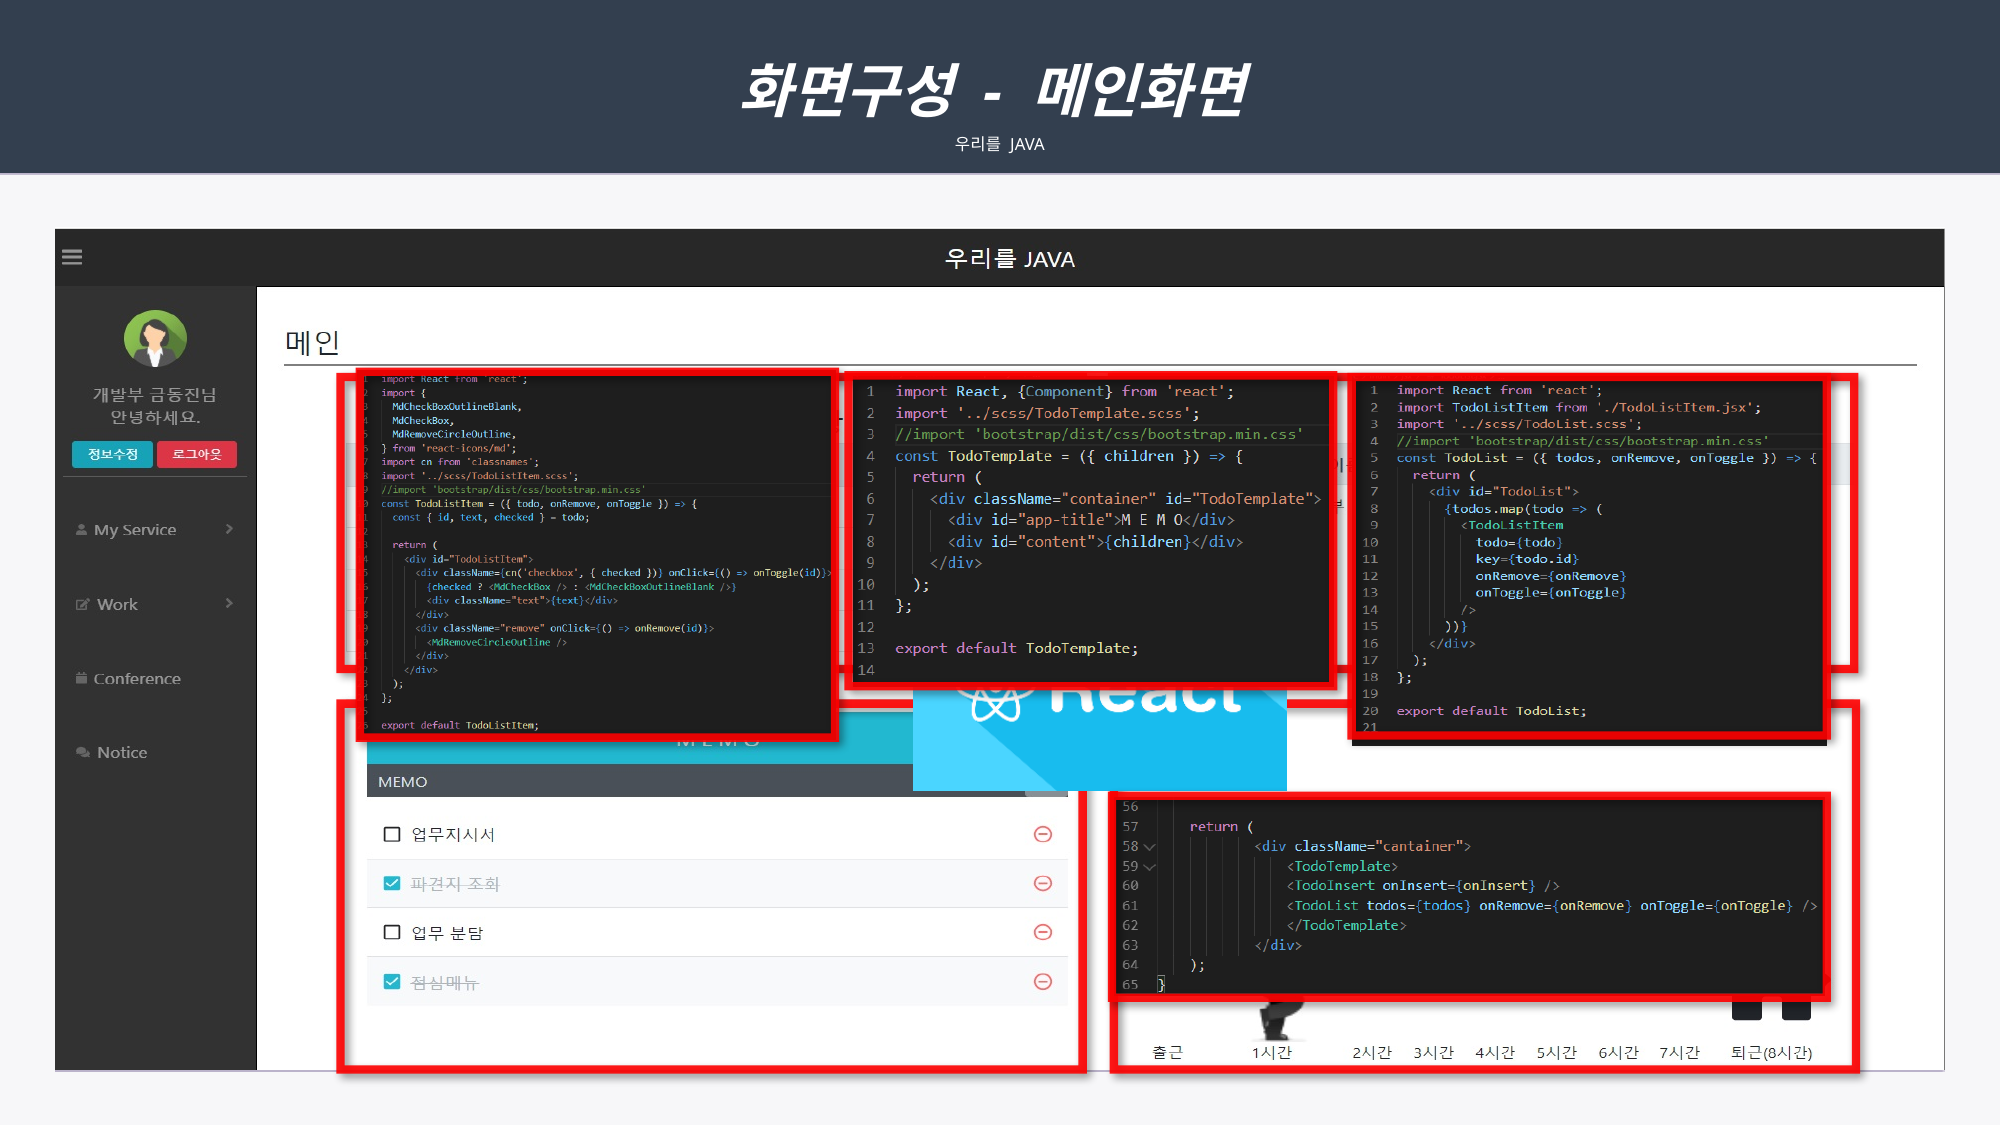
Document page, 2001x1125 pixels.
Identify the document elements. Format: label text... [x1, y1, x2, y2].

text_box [848, 375, 1334, 687]
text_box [1351, 376, 1827, 746]
text_box 화면구성 - 메인화면 우리를 JAVA [0, 0, 2000, 174]
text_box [357, 370, 836, 740]
picture [55, 227, 1945, 1070]
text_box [1111, 795, 1827, 998]
